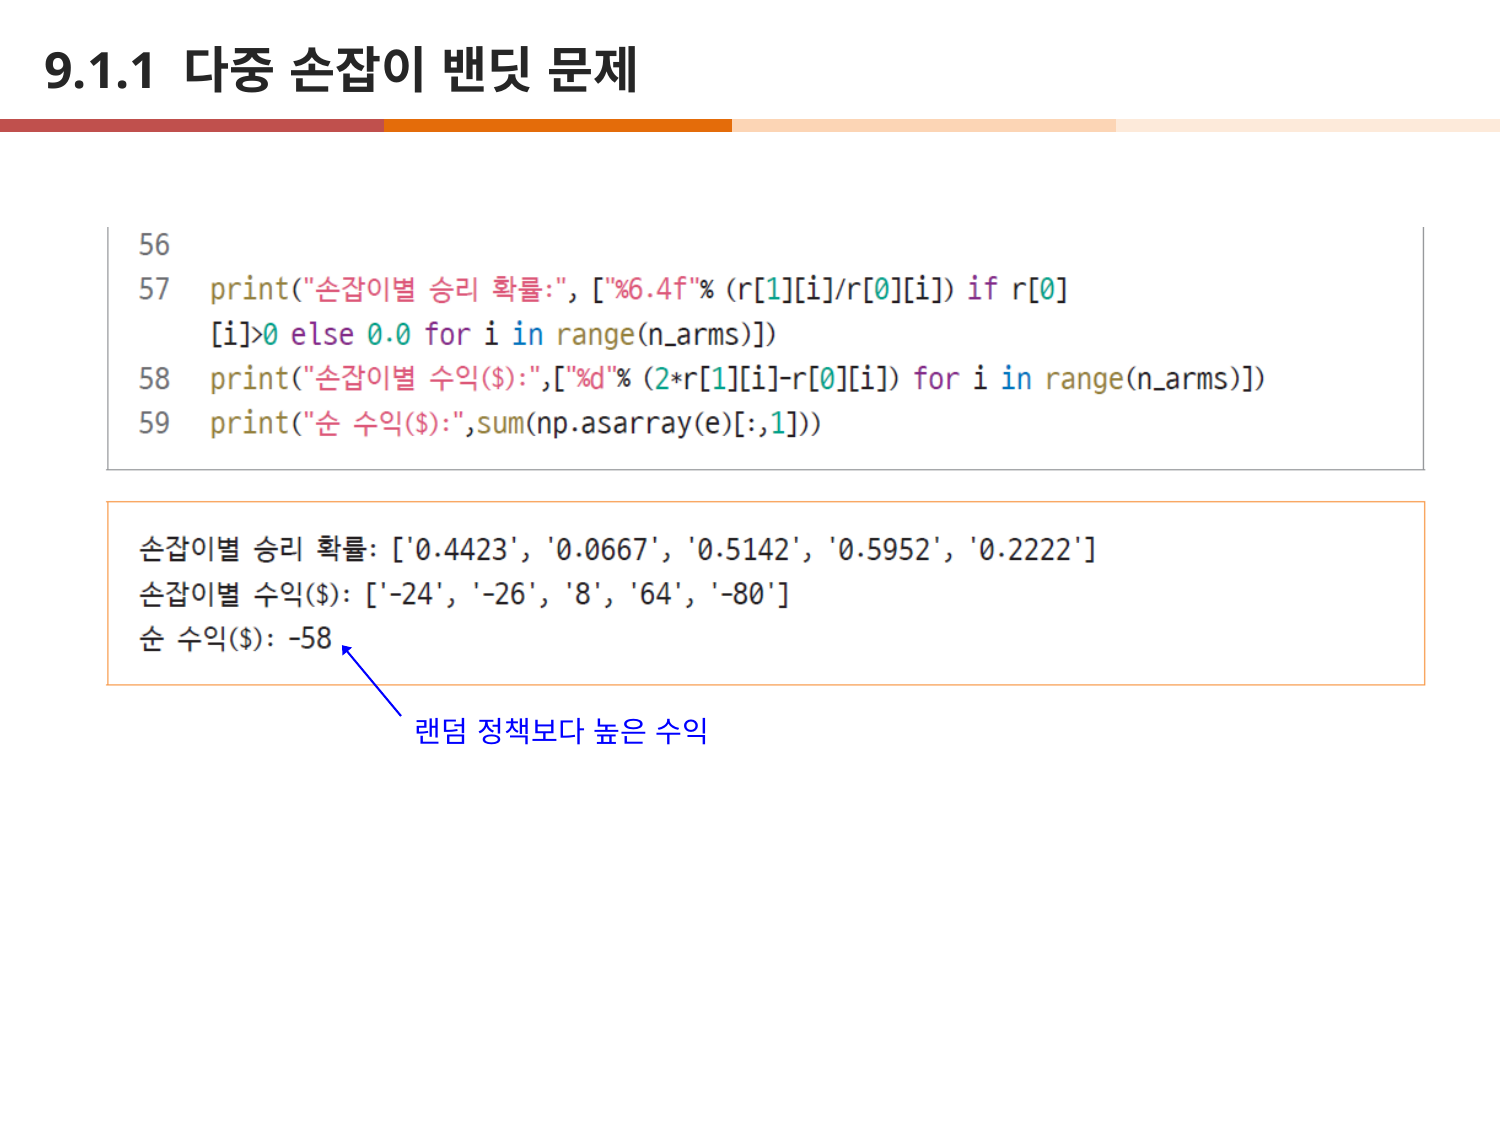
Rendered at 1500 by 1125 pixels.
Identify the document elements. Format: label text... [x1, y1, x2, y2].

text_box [341, 644, 402, 717]
title 9.1.1 다중 손잡이 밴딧 문제 [29, 23, 1270, 114]
text_box 랜덤 정책보다 높은 수익 [399, 701, 790, 767]
picture [100, 227, 1434, 693]
